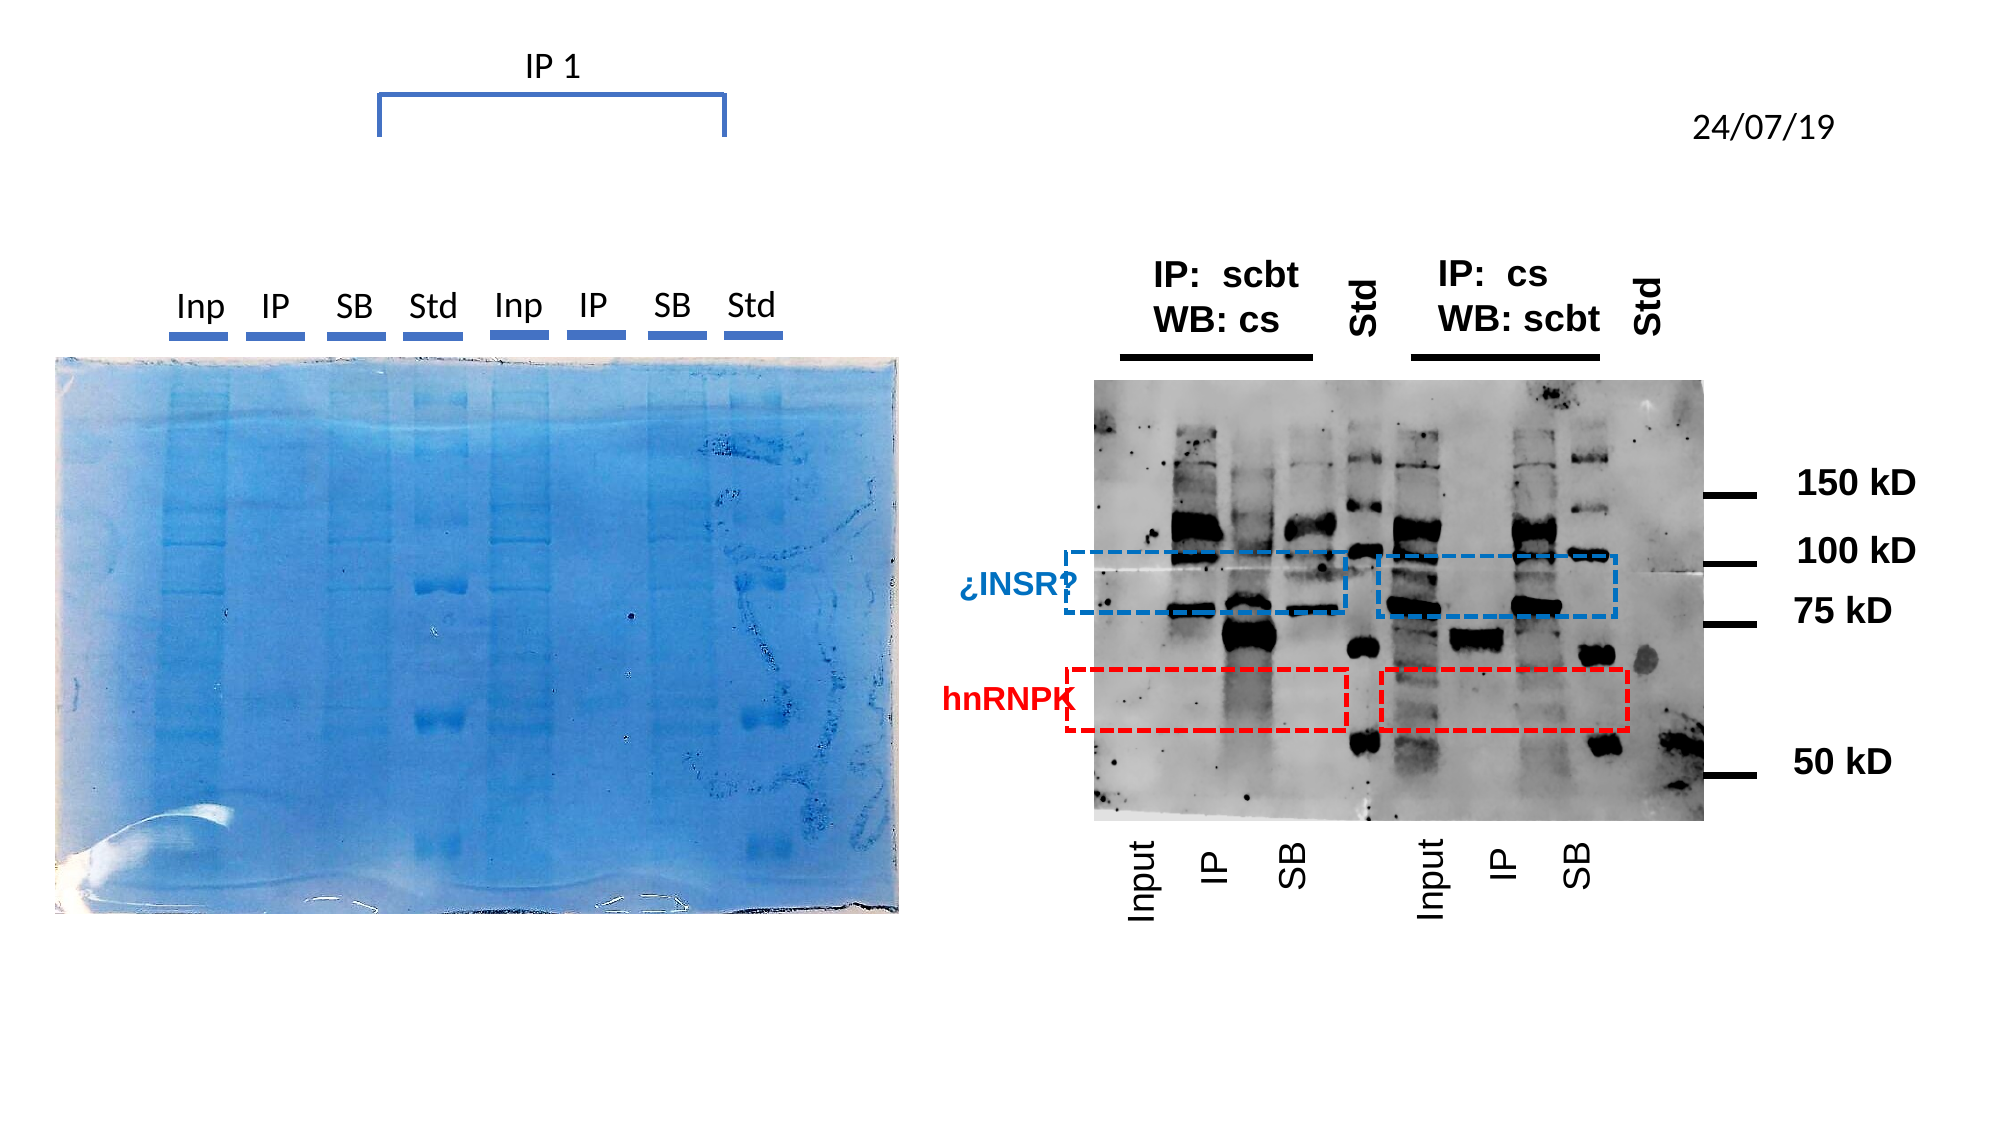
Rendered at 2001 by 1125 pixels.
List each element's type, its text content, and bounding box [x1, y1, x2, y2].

picture [55, 357, 899, 914]
text_box IP 1 [510, 34, 597, 94]
text_box Inp [143, 274, 246, 334]
text_box SB [639, 272, 707, 332]
text_box Std [394, 274, 461, 334]
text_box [900, 238, 1958, 968]
text_box Inp [461, 272, 564, 332]
text_box Std [712, 272, 792, 332]
text_box IP [564, 272, 623, 332]
text_box 24/07/19 [1677, 94, 1850, 155]
text_box SB [321, 274, 389, 334]
text_box IP [246, 274, 305, 332]
